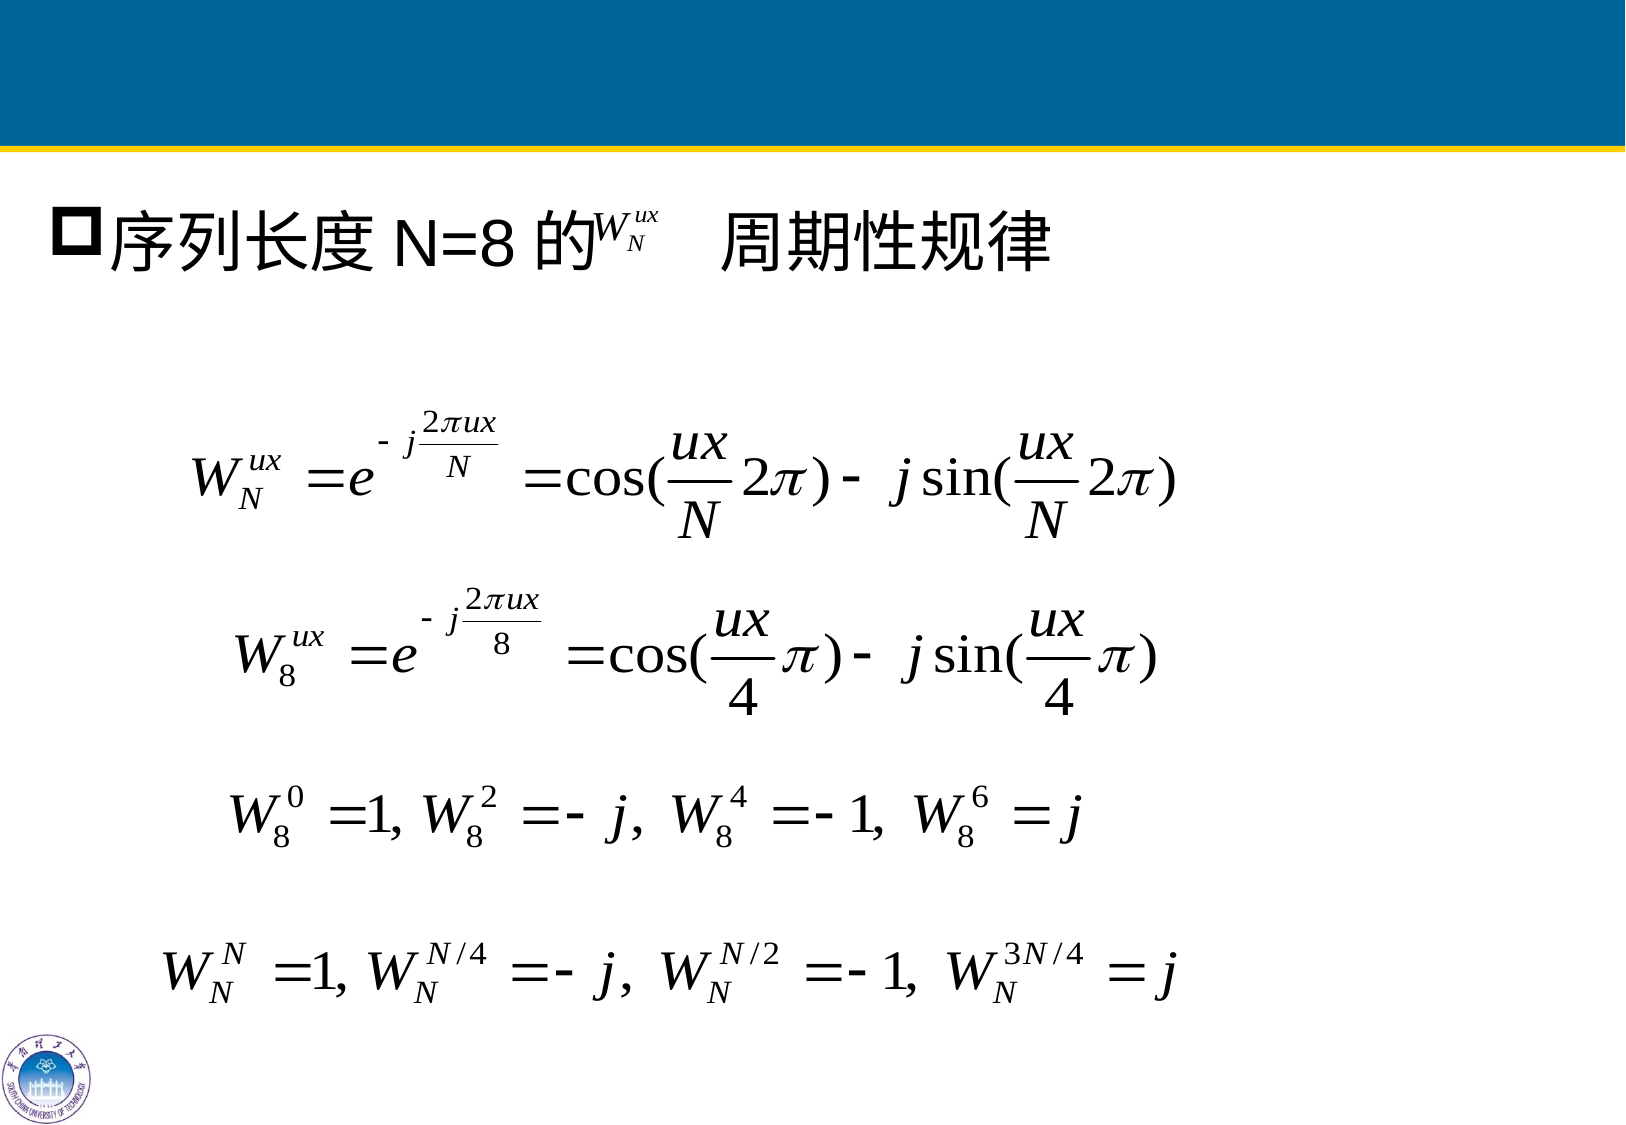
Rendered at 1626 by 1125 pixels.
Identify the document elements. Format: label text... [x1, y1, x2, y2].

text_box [222, 771, 1100, 861]
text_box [185, 396, 1189, 551]
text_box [228, 573, 1171, 729]
list 序列长度N=8的 周期性规律 [32, 172, 1585, 1024]
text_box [155, 928, 1195, 1018]
picture [0, 1033, 92, 1125]
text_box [587, 195, 667, 262]
